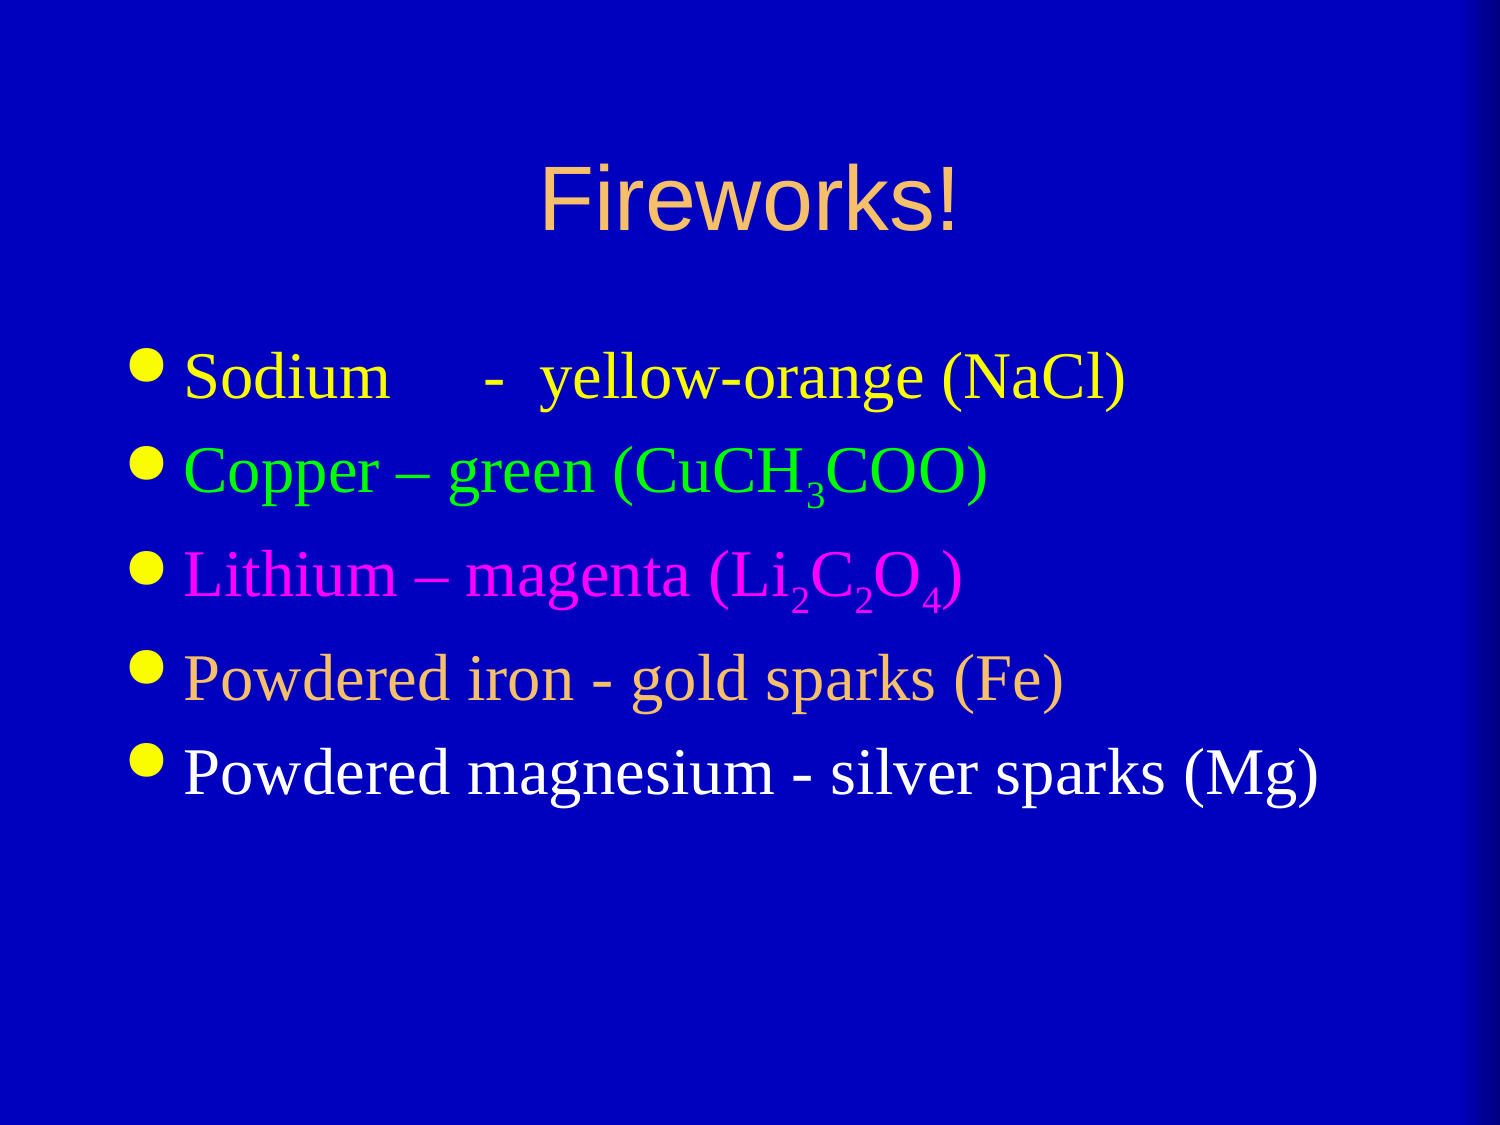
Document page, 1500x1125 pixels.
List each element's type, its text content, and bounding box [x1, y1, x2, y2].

list Sodium - yellow-orange (NaCl) Copper – green (CuCH3COO) Lithium – magenta (Li2C2O4) Powdered iron - gold sparks (Fe) Powdered magnesium - silver sparks (Mg) [112, 324, 1388, 1000]
title Fireworks! [111, 99, 1388, 288]
